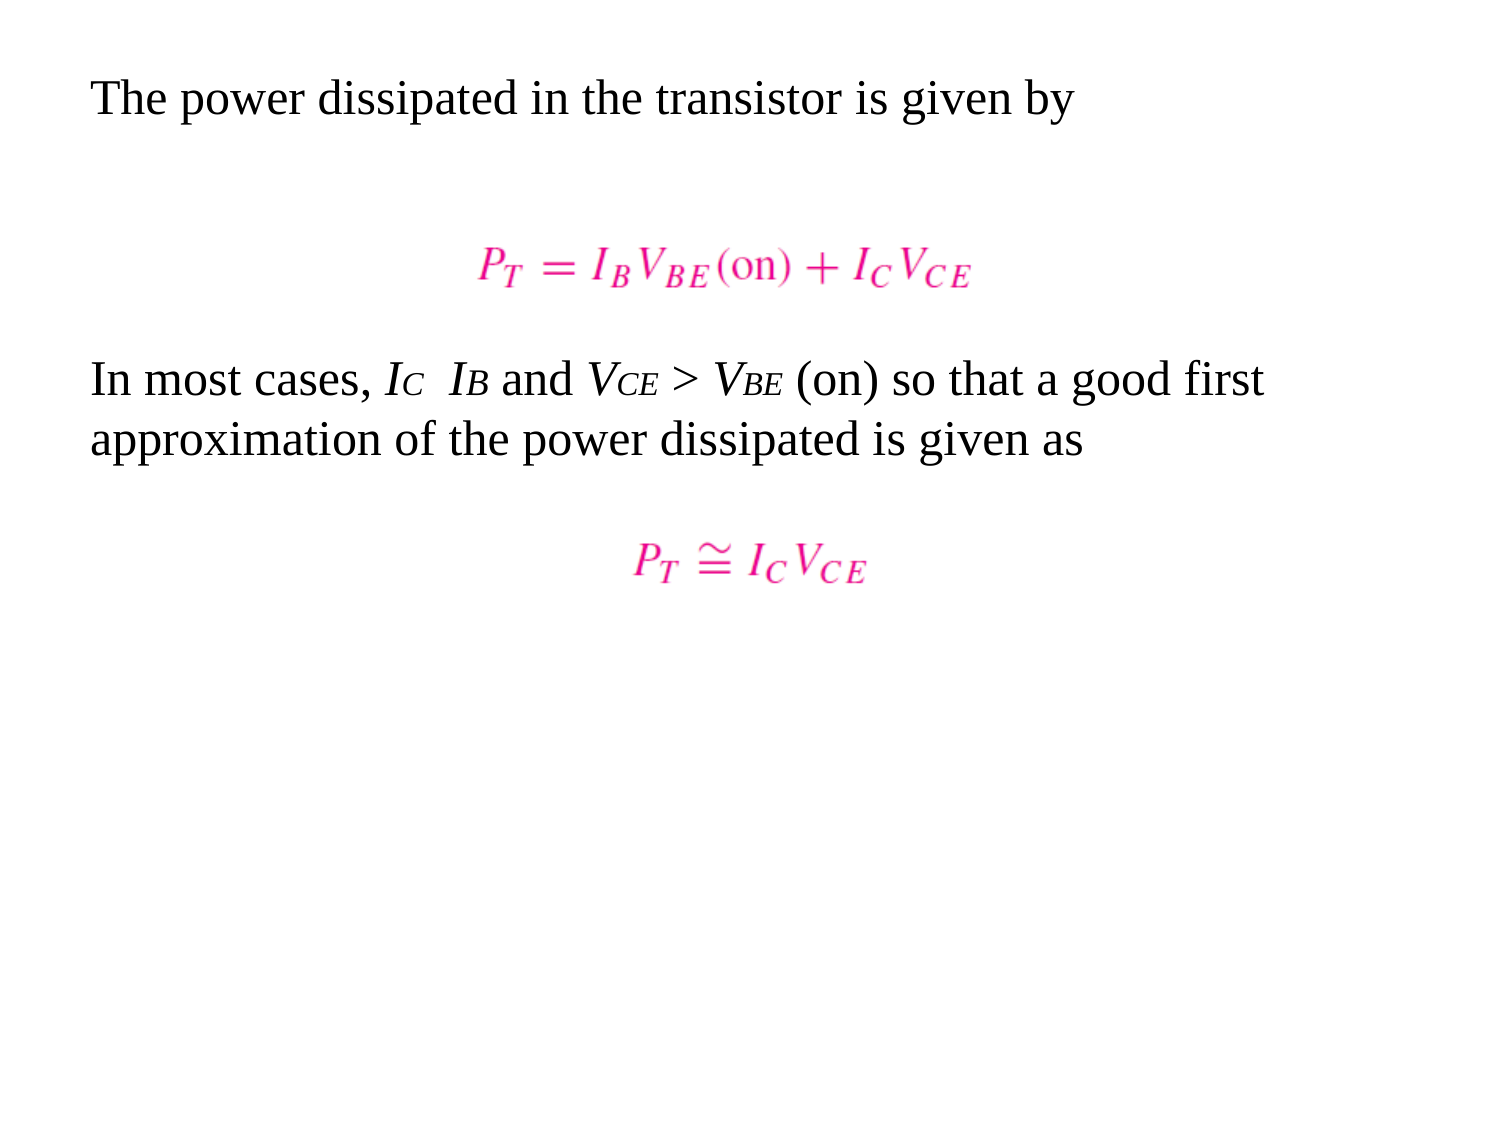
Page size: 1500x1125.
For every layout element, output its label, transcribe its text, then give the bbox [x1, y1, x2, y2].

picture [621, 517, 879, 608]
picture [462, 224, 985, 310]
list The power dissipated in the transistor is given by In most cases, IC IB and VCE > VBE (on) so that a good first approximation of the power dissipated is given as [75, 57, 1425, 800]
